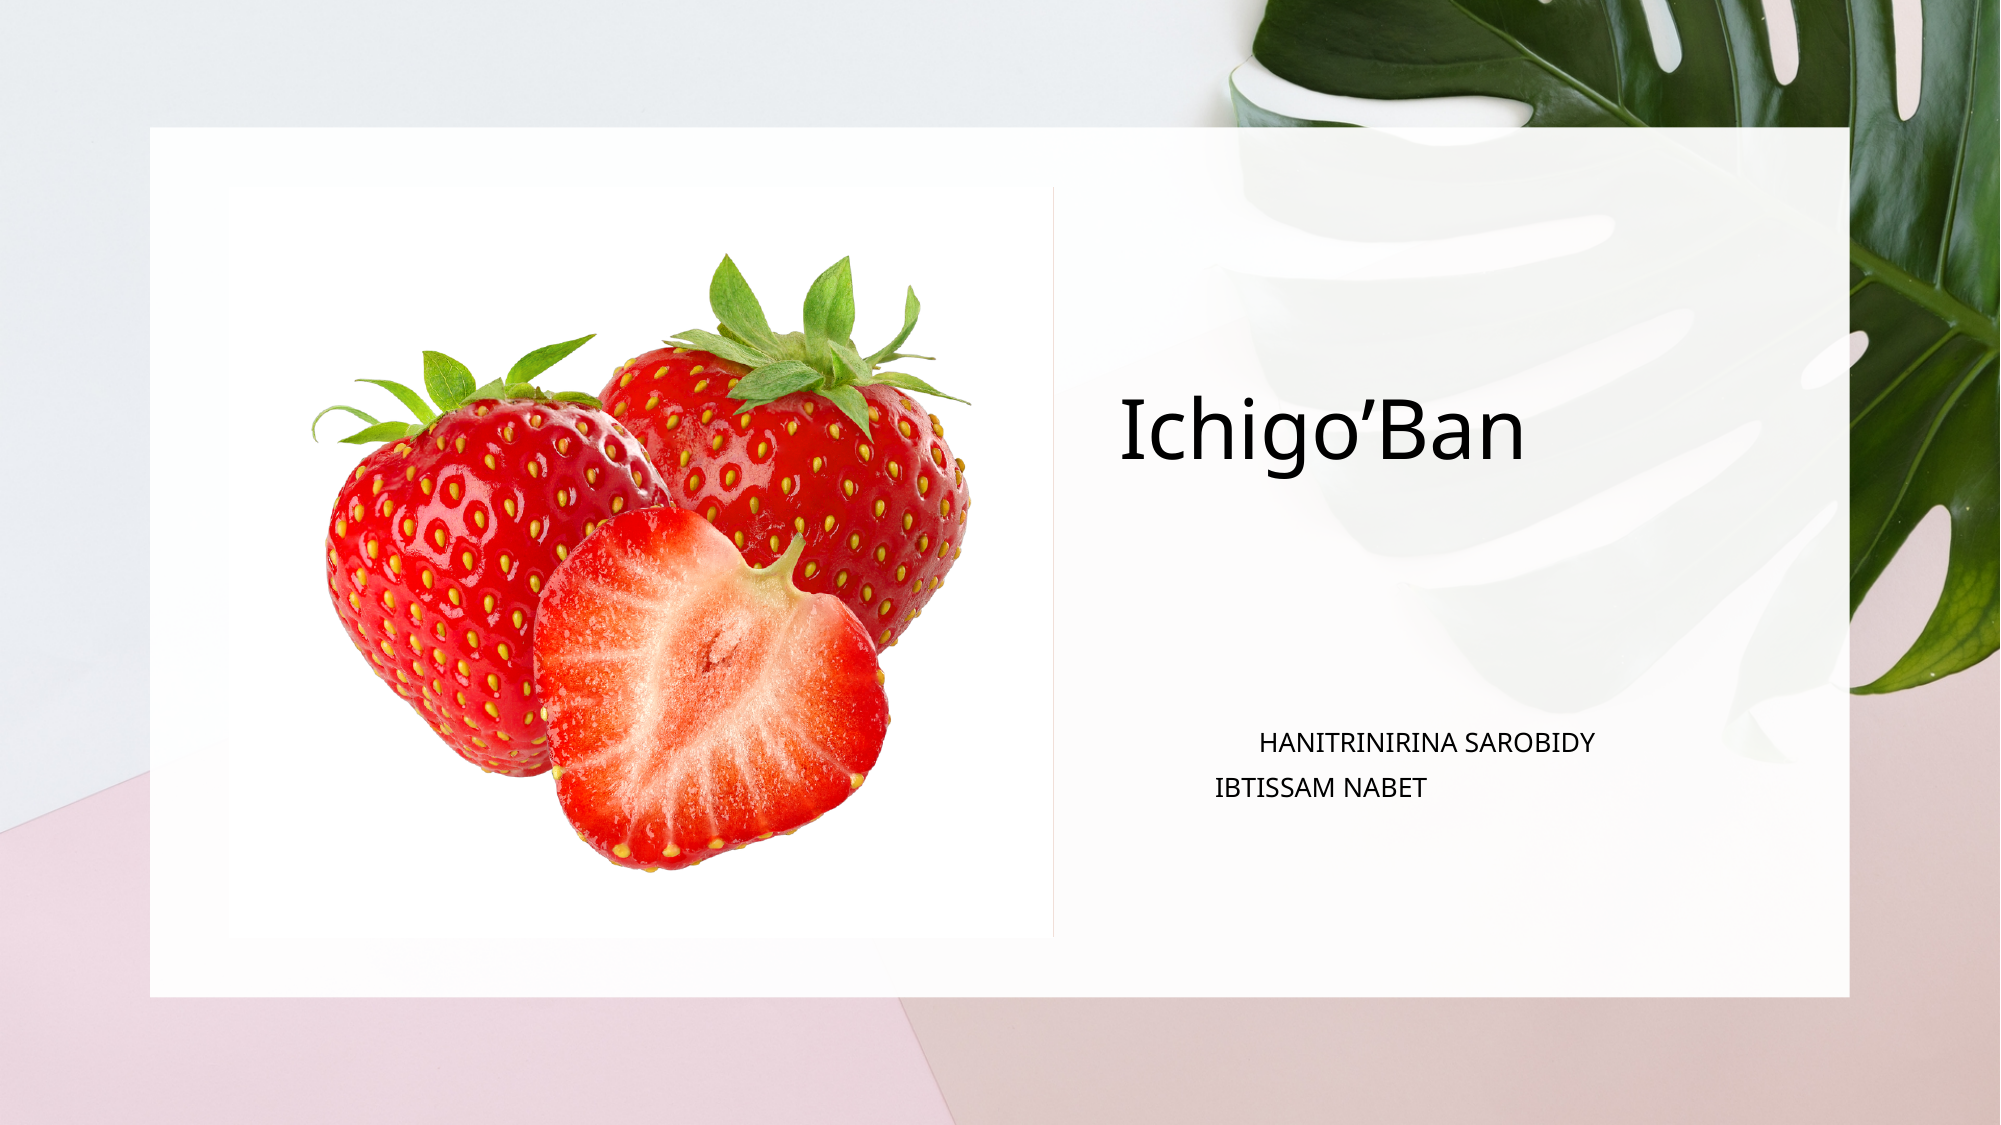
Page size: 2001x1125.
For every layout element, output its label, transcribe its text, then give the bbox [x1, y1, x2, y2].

title Ichigo’Ban [1104, 311, 1750, 704]
subtitle HANITRINIRINA SAROBIDY IBTISSAM NABET [1104, 718, 1750, 813]
picture [0, 0, 2000, 1125]
